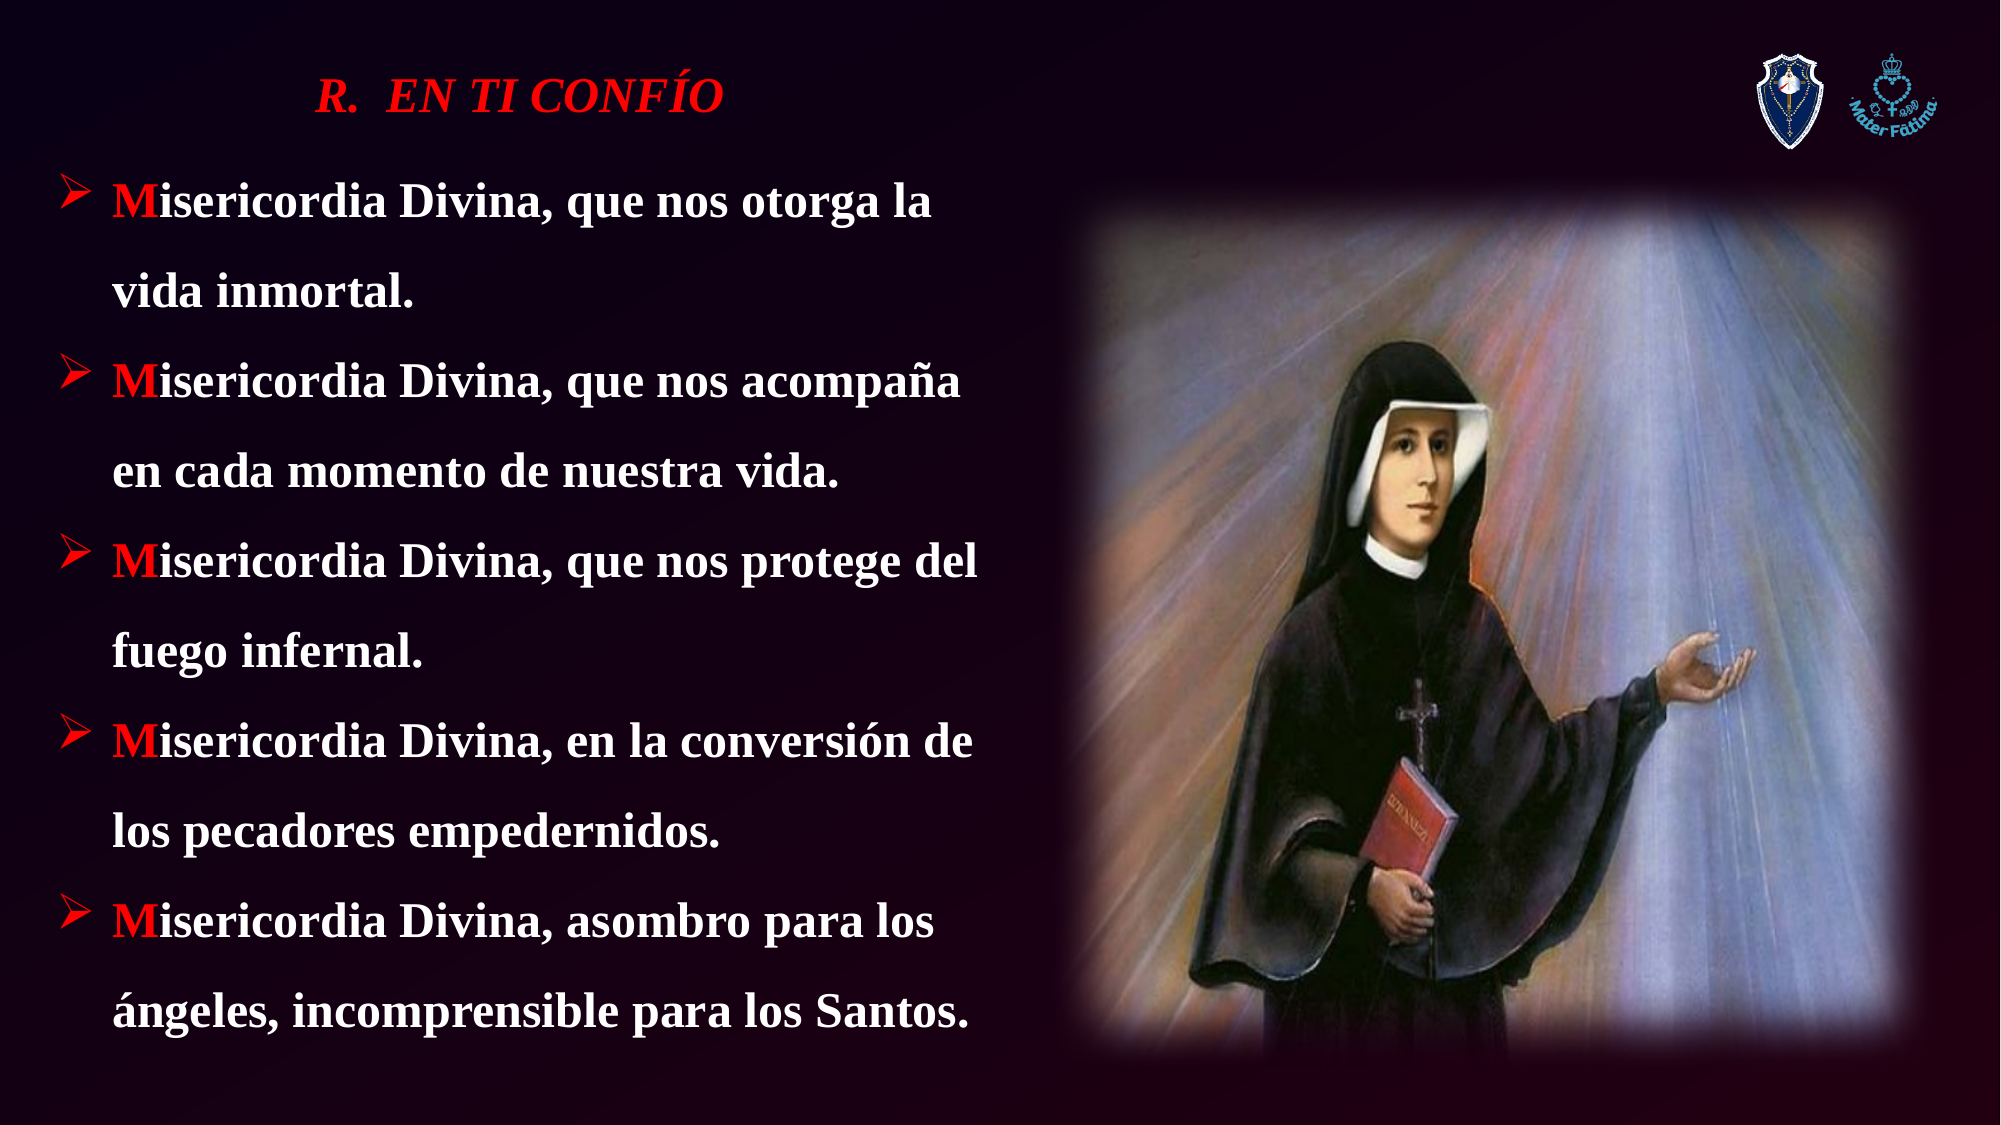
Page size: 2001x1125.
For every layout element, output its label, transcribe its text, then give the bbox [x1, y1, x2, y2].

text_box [1756, 53, 1937, 150]
text_box R. EN TI CONFÍO [300, 54, 740, 130]
picture [0, 0, 2001, 1125]
text_box Misericordia Divina, que nos otorga la vida inmortal. Misericordia Divina, que nos acompaña en cada momento de nuestra vida. Misericordia Divina, que nos protege del fuego infernal. Misericordia Divina, en la conversión de los pecadores empedernidos. Misericordia Divina, asombro para los ángeles, incomprensible para los Santos. [41, 130, 1000, 1046]
